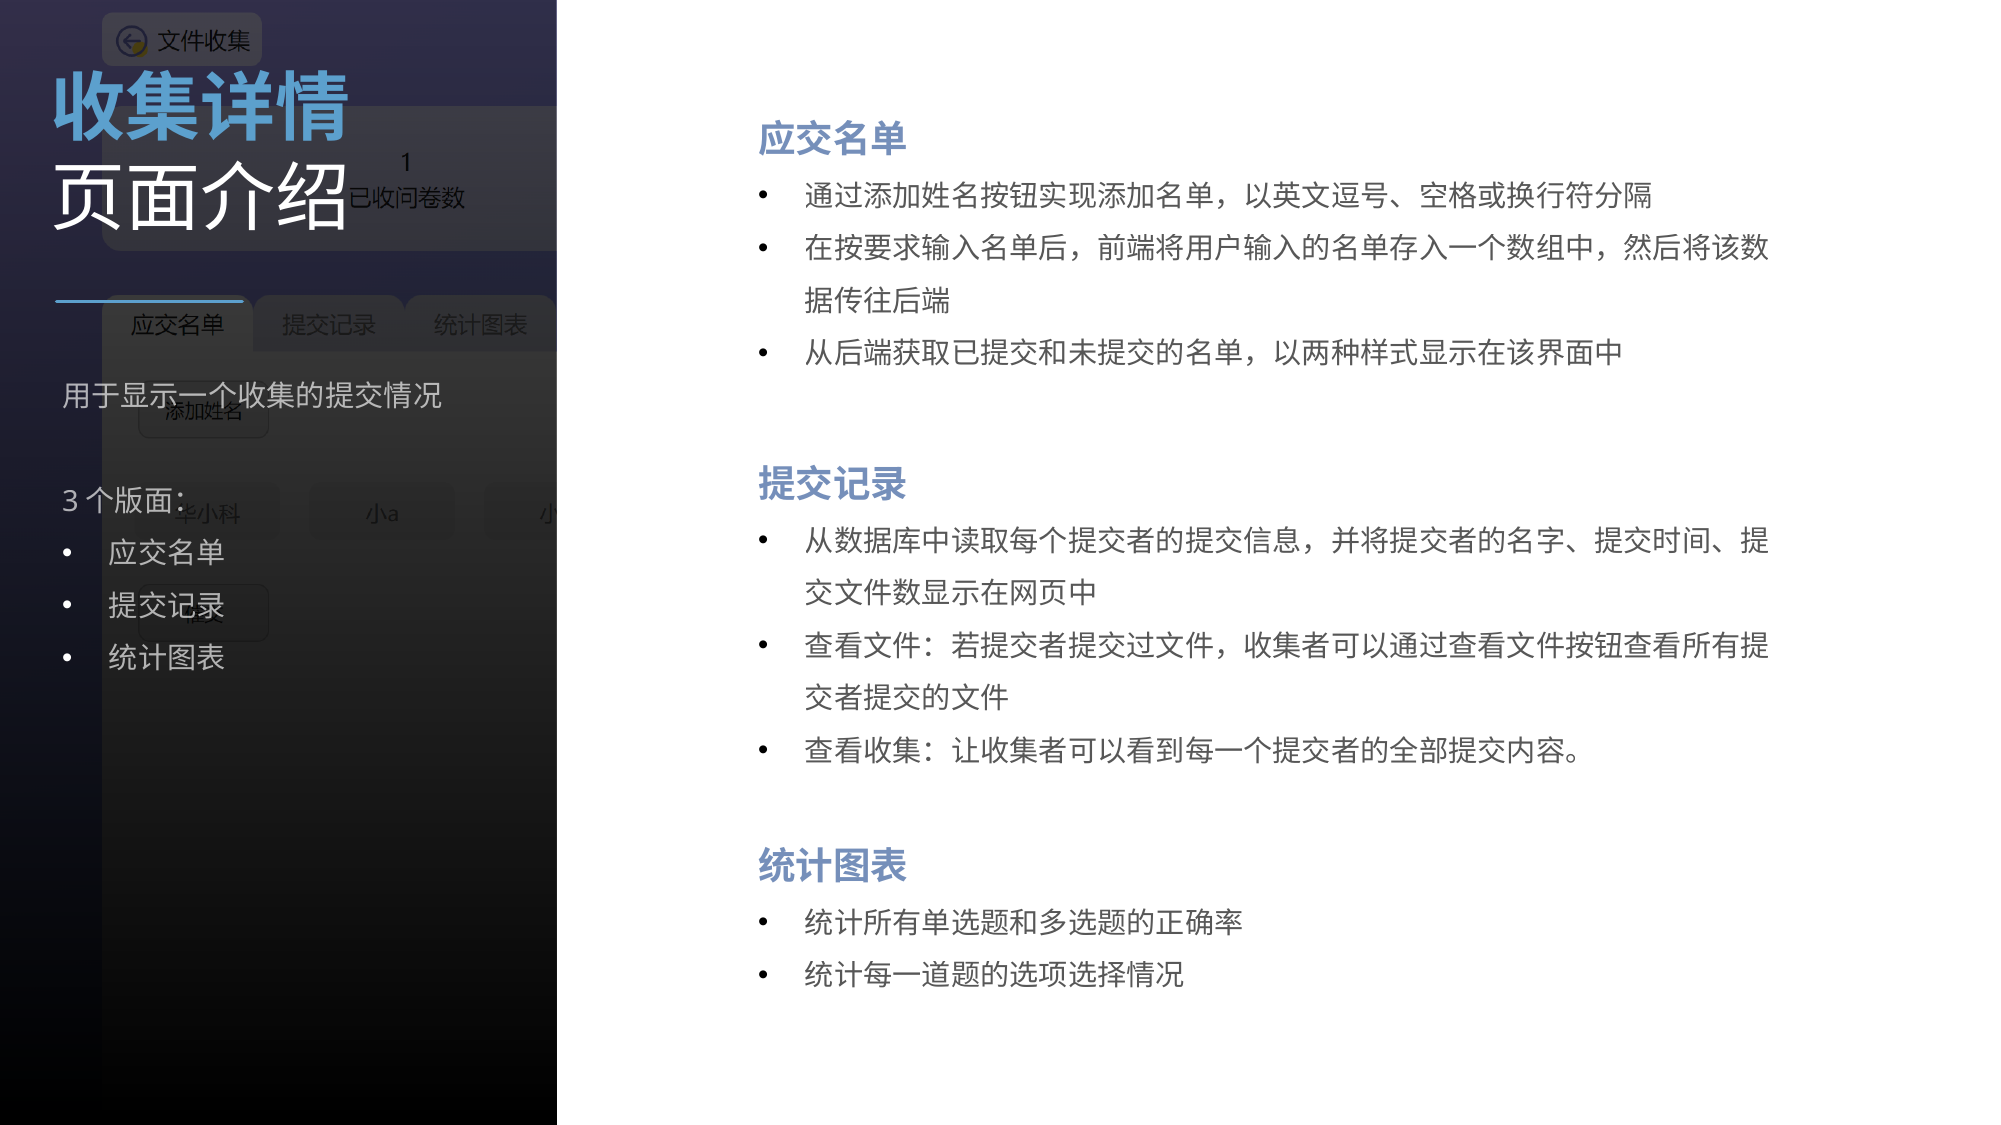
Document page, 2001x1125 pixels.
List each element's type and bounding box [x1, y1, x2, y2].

text_box [0, 0, 557, 1125]
picture [557, 0, 2000, 1125]
